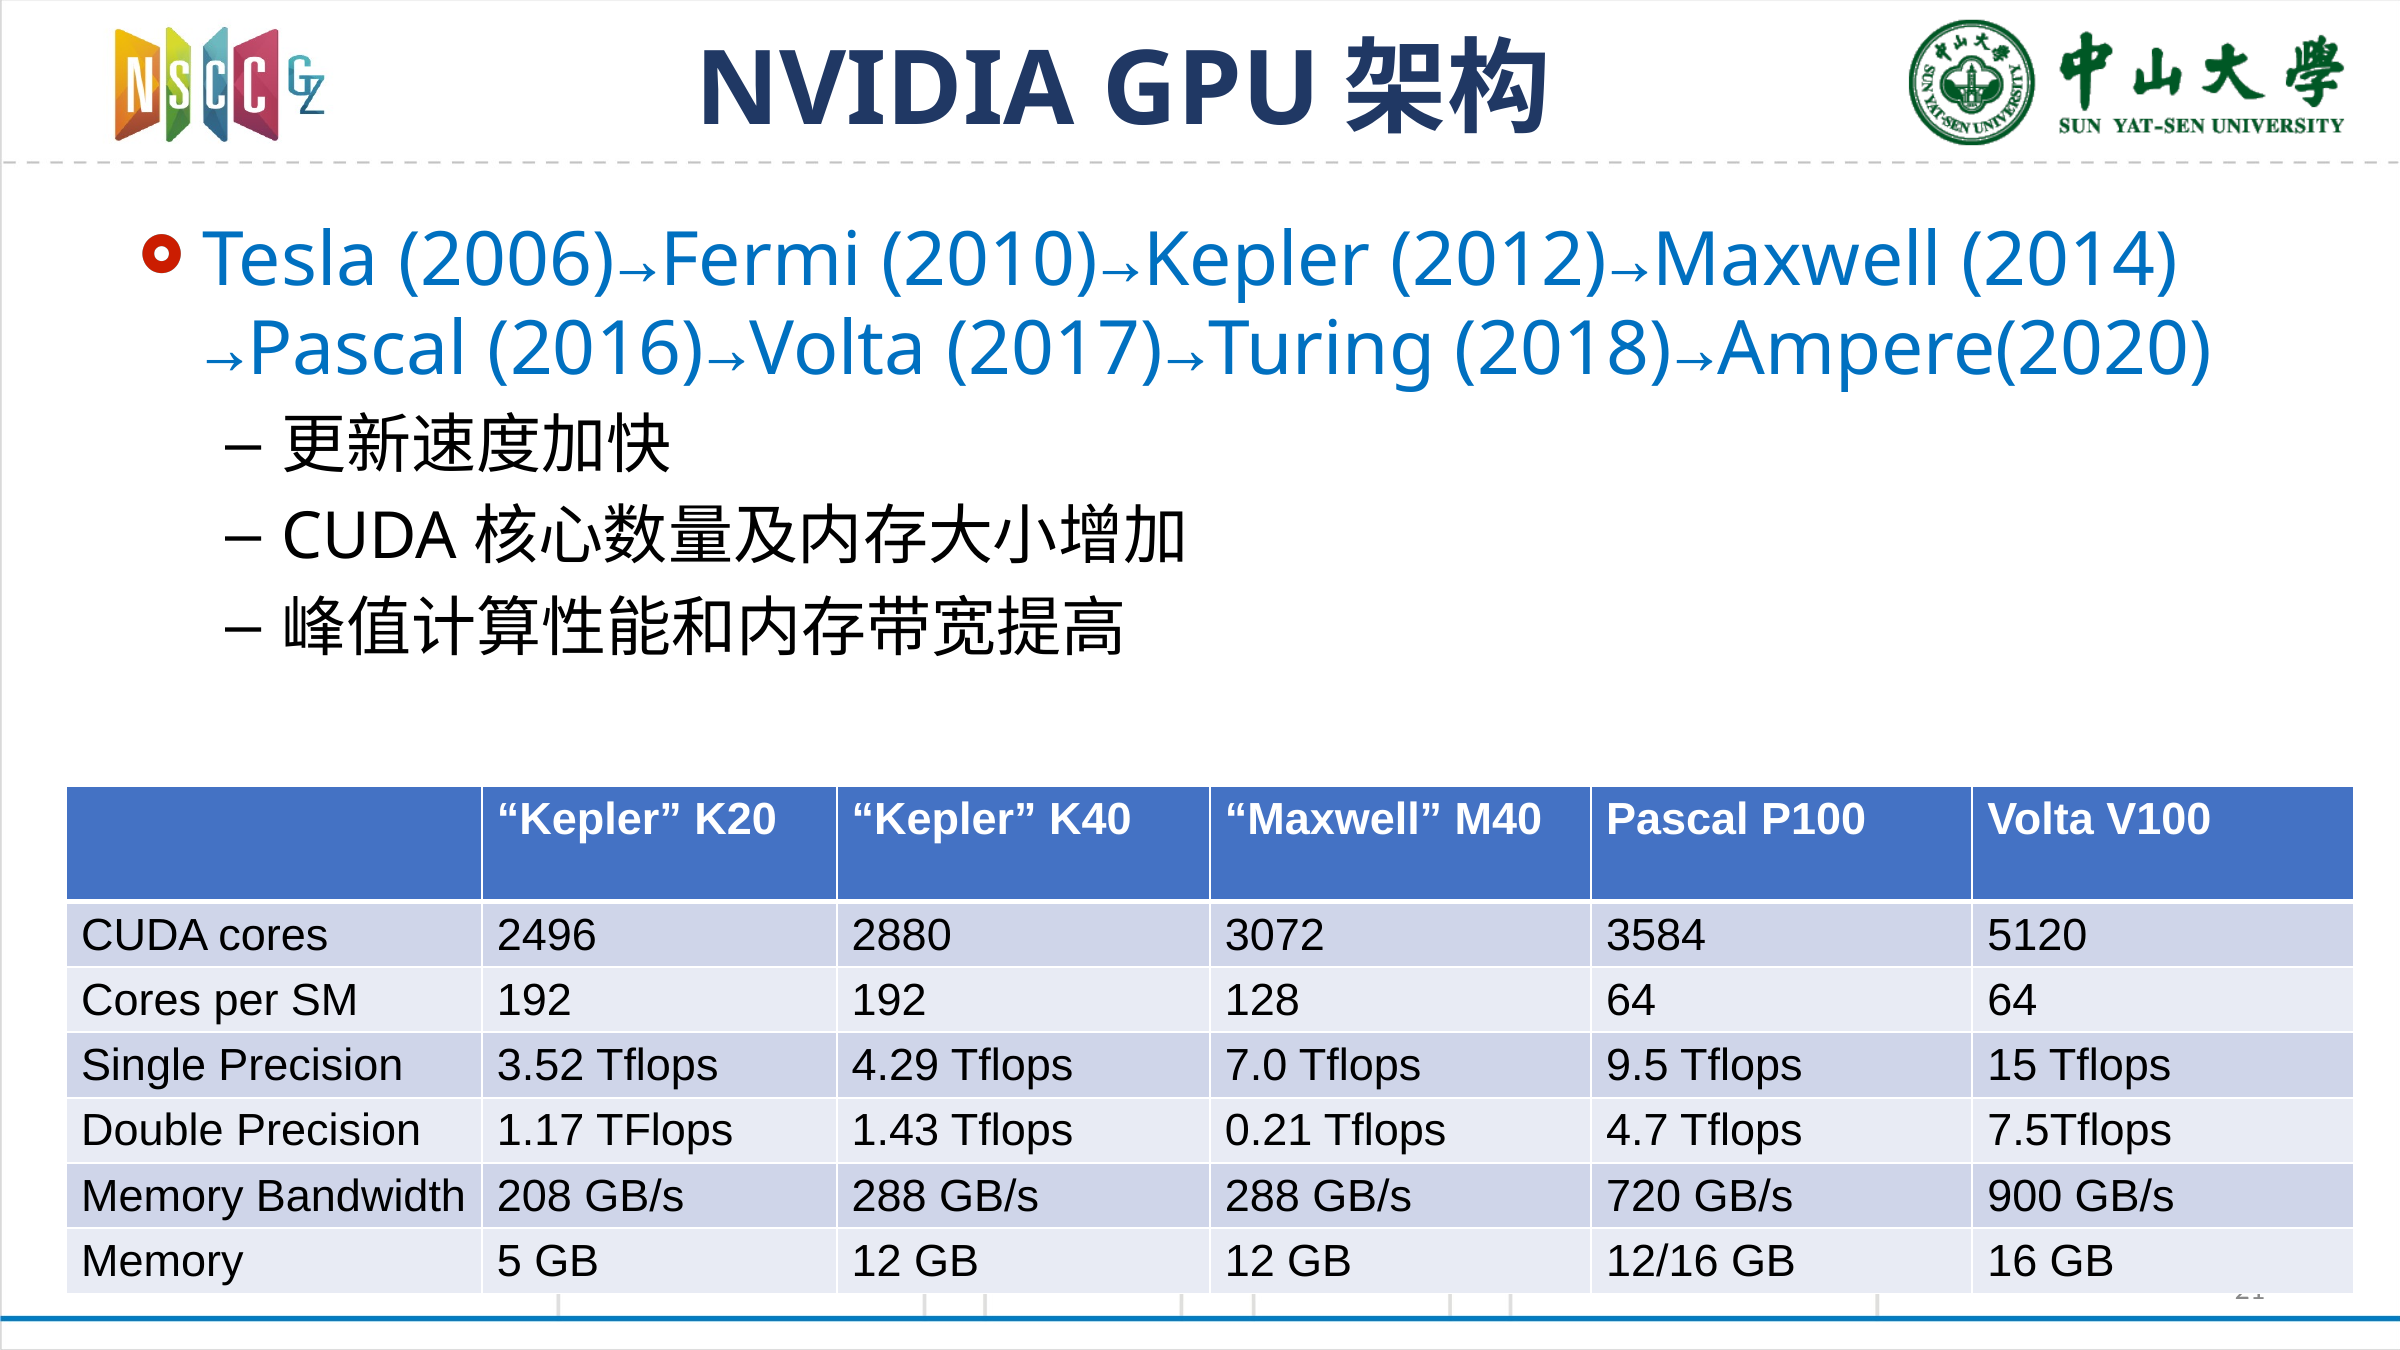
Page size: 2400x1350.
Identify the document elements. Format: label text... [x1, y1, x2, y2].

table_cell 12/16 GB [1592, 1229, 1971, 1293]
table_cell 12 GB [1211, 1229, 1590, 1293]
slide_number 21 [1719, 1294, 2280, 1324]
table_cell 9.5 Tflops [1592, 1033, 1971, 1097]
table_cell 3072 [1211, 904, 1590, 966]
table_cell 64 [1592, 968, 1971, 1031]
table_cell 15 Tflops [1973, 1033, 2353, 1097]
table_cell 3584 [1592, 904, 1971, 966]
table_cell 7.5Tflops [1973, 1099, 2353, 1162]
table_cell Cores per SM [67, 968, 481, 1031]
table_cell 208 GB/s [483, 1164, 836, 1227]
table_cell 7.0 Tflops [1211, 1033, 1590, 1097]
table_cell 1.17 TFlops [483, 1099, 836, 1162]
table_header Volta V100 [1973, 787, 2353, 899]
table_cell 192 [483, 968, 836, 1031]
table_cell 5 GB [483, 1229, 836, 1293]
table_header “Maxwell” M40 [1211, 787, 1590, 899]
table_header “Kepler” K20 [483, 787, 836, 899]
table_cell 16 GB [1973, 1229, 2353, 1293]
table_cell Single Precision [67, 1033, 481, 1097]
table_cell 128 [1211, 968, 1590, 1031]
table_cell Memory [67, 1229, 481, 1293]
table_cell 0.21 Tflops [1211, 1099, 1590, 1162]
table_cell 4.7 Tflops [1592, 1099, 1971, 1162]
table_cell 2496 [483, 904, 836, 966]
table_cell 64 [1973, 968, 2353, 1031]
table_cell 12 GB [838, 1229, 1209, 1293]
table_cell 3.52 Tflops [483, 1033, 836, 1097]
list Tesla (2006)→Fermi (2010)→Kepler (2012)→Maxwell (2014) →Pascal (2016)→Volta (2017)→Turing (2018)→Ampere(2020) 更新速度加快 CUDA核心数量及内存大小增加 峰值计算性能和内存带宽提高 [120, 202, 2280, 785]
table_cell 192 [838, 968, 1209, 1031]
table_cell 1.43 Tflops [838, 1099, 1209, 1162]
title NVIDIA GPU架构 [349, 13, 1897, 153]
table_header [67, 787, 481, 899]
table_header “Kepler” K40 [838, 787, 1209, 899]
table_cell Memory Bandwidth [67, 1164, 481, 1227]
table_cell 288 GB/s [1211, 1164, 1590, 1227]
picture [0, 0, 2400, 1350]
table_cell 288 GB/s [838, 1164, 1209, 1227]
table_cell CUDA cores [67, 904, 481, 966]
table_cell Double Precision [67, 1099, 481, 1162]
table_cell 5120 [1973, 904, 2353, 966]
table_cell 720 GB/s [1592, 1164, 1971, 1227]
table_cell 2880 [838, 904, 1209, 966]
table_cell 900 GB/s [1973, 1164, 2353, 1227]
table_header Pascal P100 [1592, 787, 1971, 899]
table_cell 4.29 Tflops [838, 1033, 1209, 1097]
